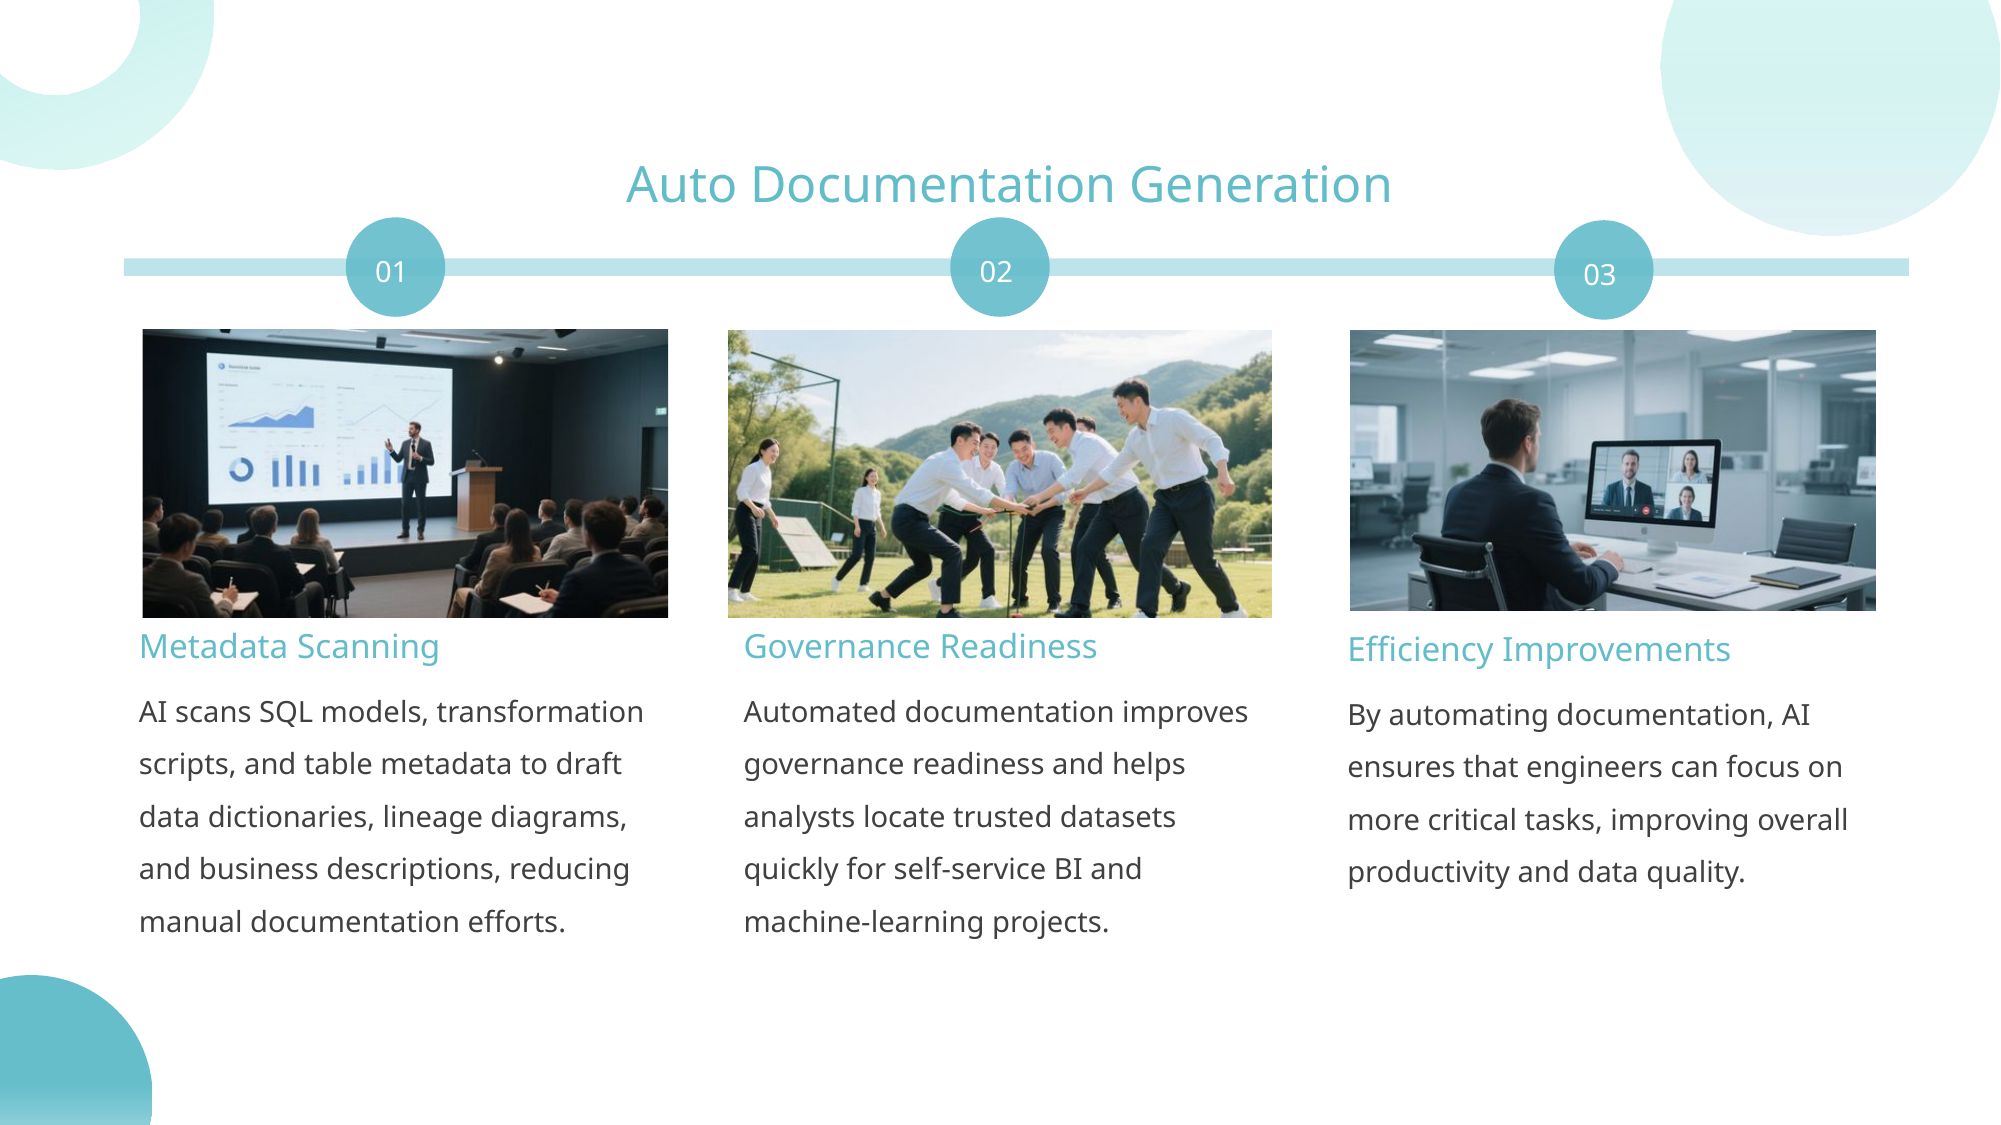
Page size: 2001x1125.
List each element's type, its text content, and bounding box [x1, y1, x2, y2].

text_box 01 [345, 217, 446, 317]
picture [142, 329, 669, 618]
text_box Automated documentation improves governance readiness and helps analysts locate trusted datasets quickly for self-service BI and machine-learning projects. [728, 668, 1272, 991]
picture [728, 330, 1272, 618]
text_box Governance Readiness [728, 618, 1220, 668]
text_box 03 [1554, 220, 1654, 320]
text_box AI scans SQL models, transformation scripts, and table metadata to draft data dictionaries, lineage diagrams, and business descriptions, reducing manual documentation efforts. [123, 668, 668, 991]
text_box [1660, 0, 2000, 236]
text_box [123, 258, 345, 276]
text_box [0, 975, 153, 1125]
text_box 02 [950, 217, 1050, 317]
text_box Efficiency Improvements [1332, 620, 1824, 670]
text_box Auto Documentation Generation [111, 144, 1660, 221]
text_box [446, 258, 950, 276]
text_box By automating documentation, AI ensures that engineers can focus on more critical tasks, improving overall productivity and data quality. [1332, 670, 1876, 994]
text_box [1654, 258, 1909, 276]
text_box [0, 0, 261, 207]
text_box Metadata Scanning [123, 617, 615, 668]
picture [1350, 330, 1876, 611]
text_box [1050, 258, 1554, 276]
